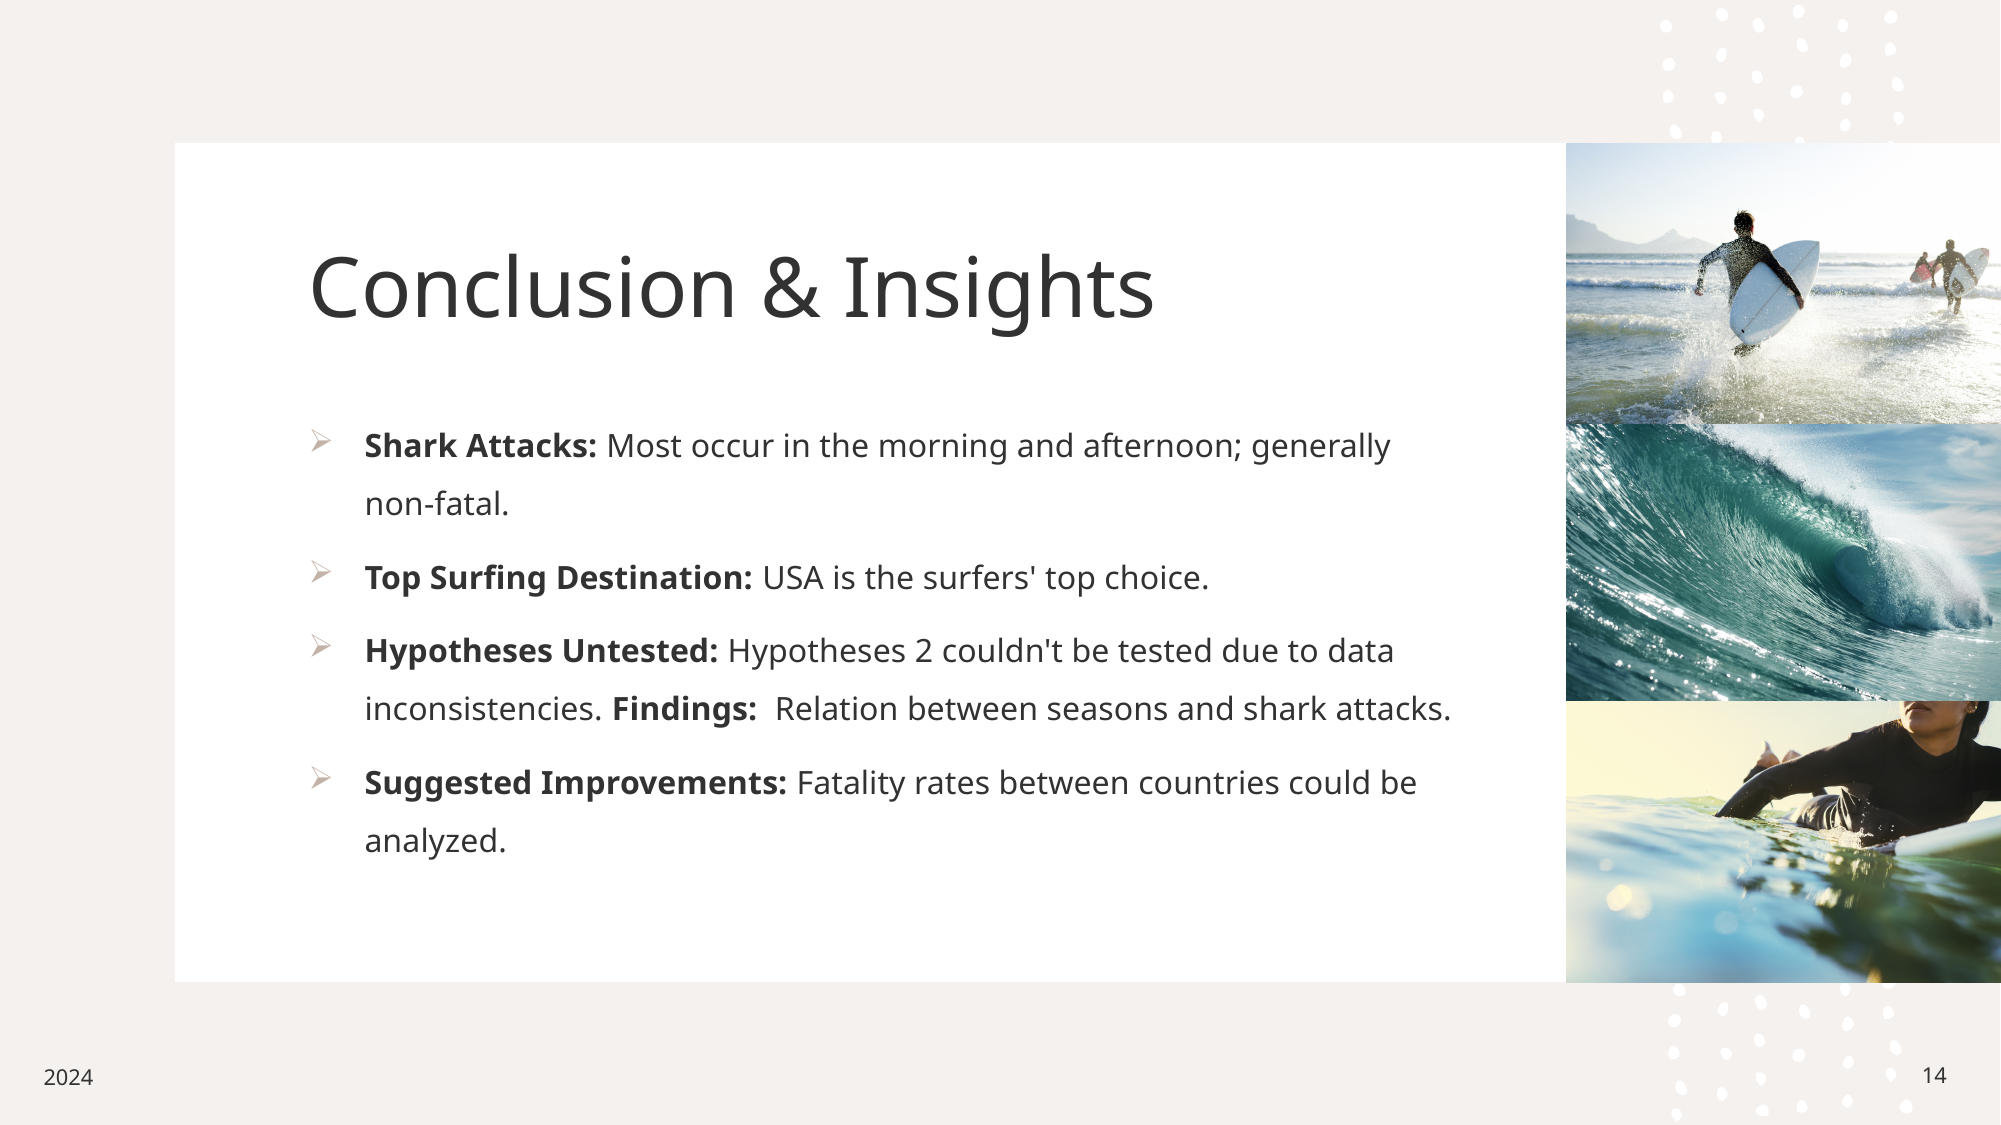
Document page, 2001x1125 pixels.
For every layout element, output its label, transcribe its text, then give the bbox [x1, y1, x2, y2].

picture [1565, 143, 2001, 983]
slide_number 14 [1879, 1046, 1962, 1107]
list Shark Attacks: Most occur in the morning and afternoon; generally non-fatal. Top Surfing Destination: USA is the surfers' top choice. Hypotheses Untested: Hypotheses 2 couldn't be tested due to data inconsistencies. Findings: Relation between seasons and shark attacks. Suggested Improvements: Fatality rates between countries could be analyzed. [293, 398, 1486, 900]
slide_number 2024 [28, 1046, 496, 1107]
text_box Conclusion & Insights [293, 175, 1565, 393]
